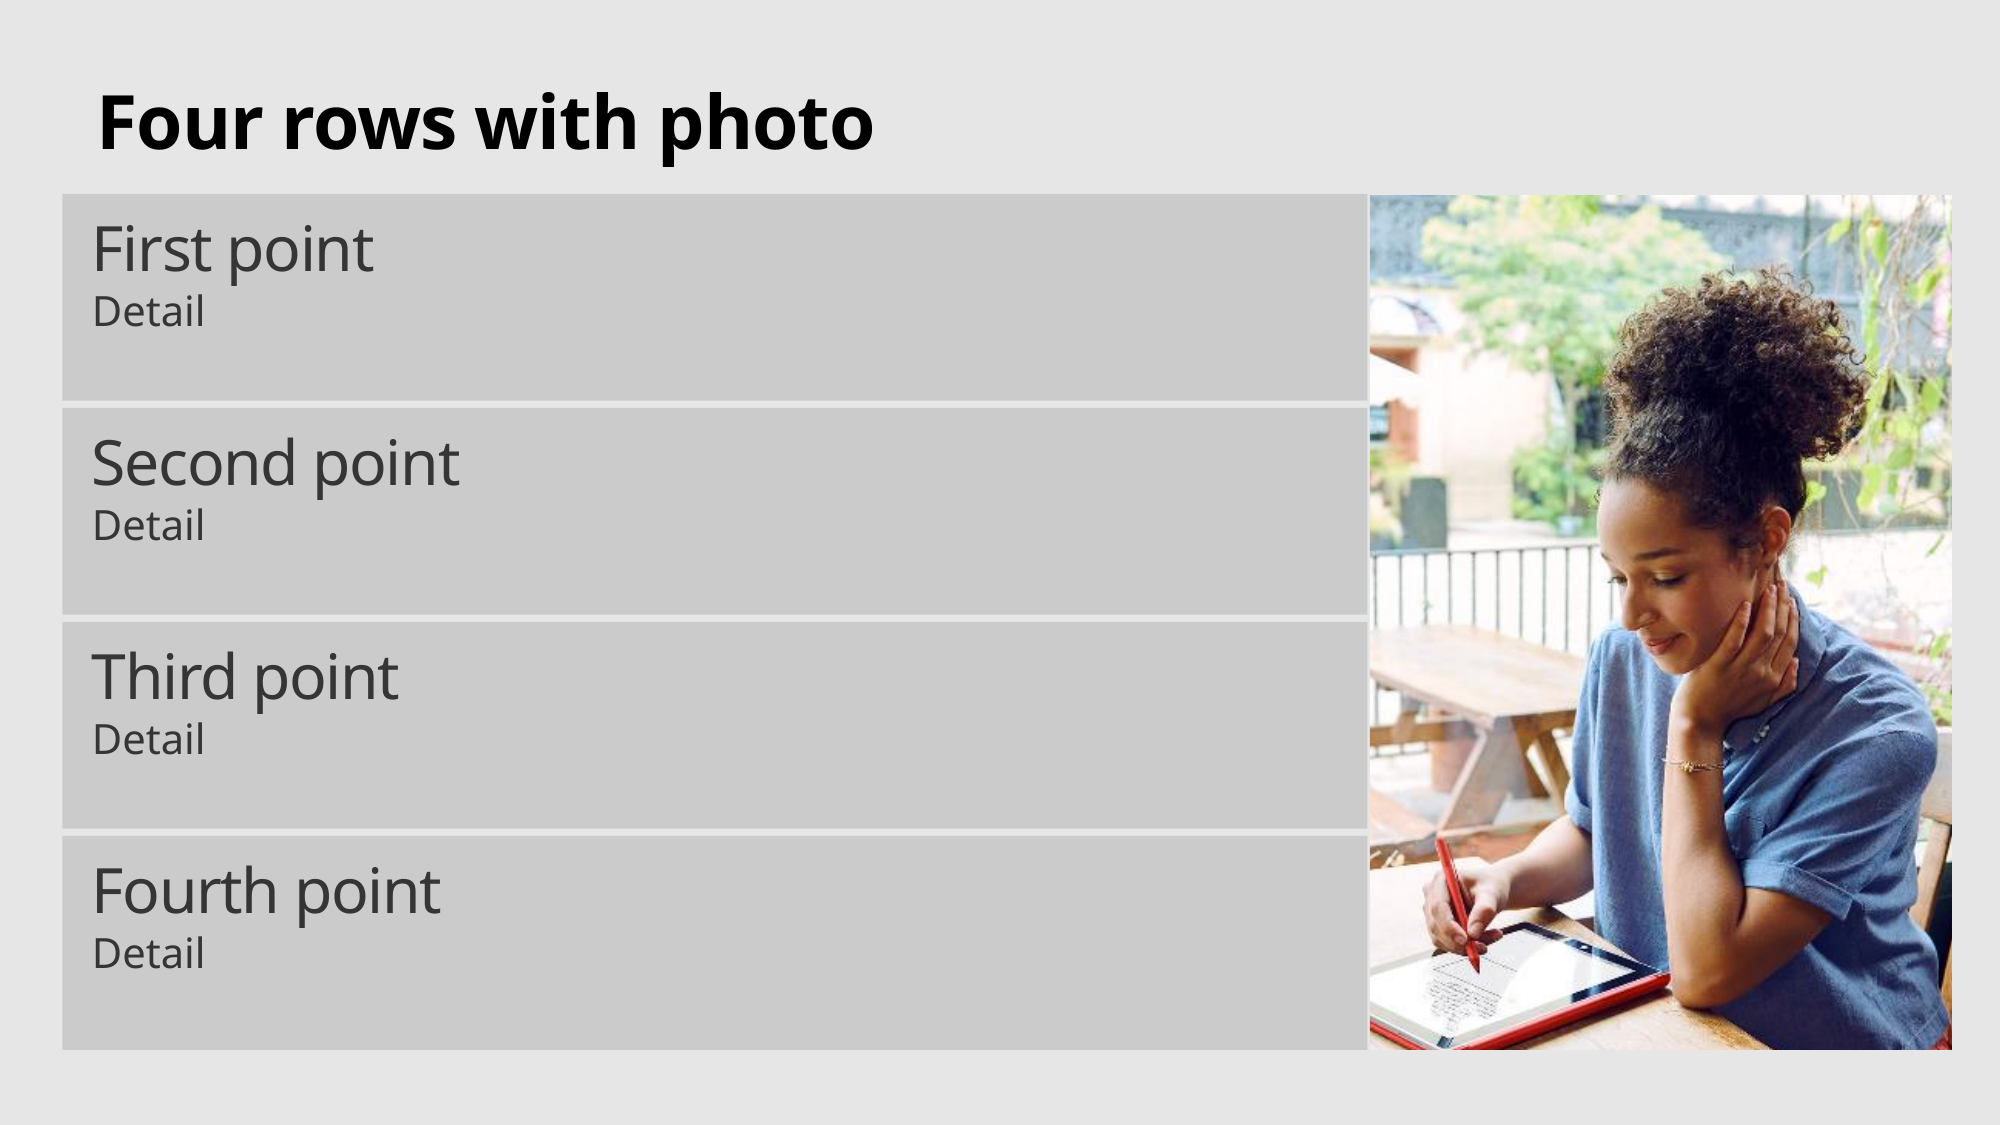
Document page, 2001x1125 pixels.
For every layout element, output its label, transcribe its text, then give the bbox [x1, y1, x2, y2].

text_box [62, 193, 1368, 1051]
picture [1369, 194, 1953, 1051]
title Four rows with photo [96, 75, 1904, 166]
